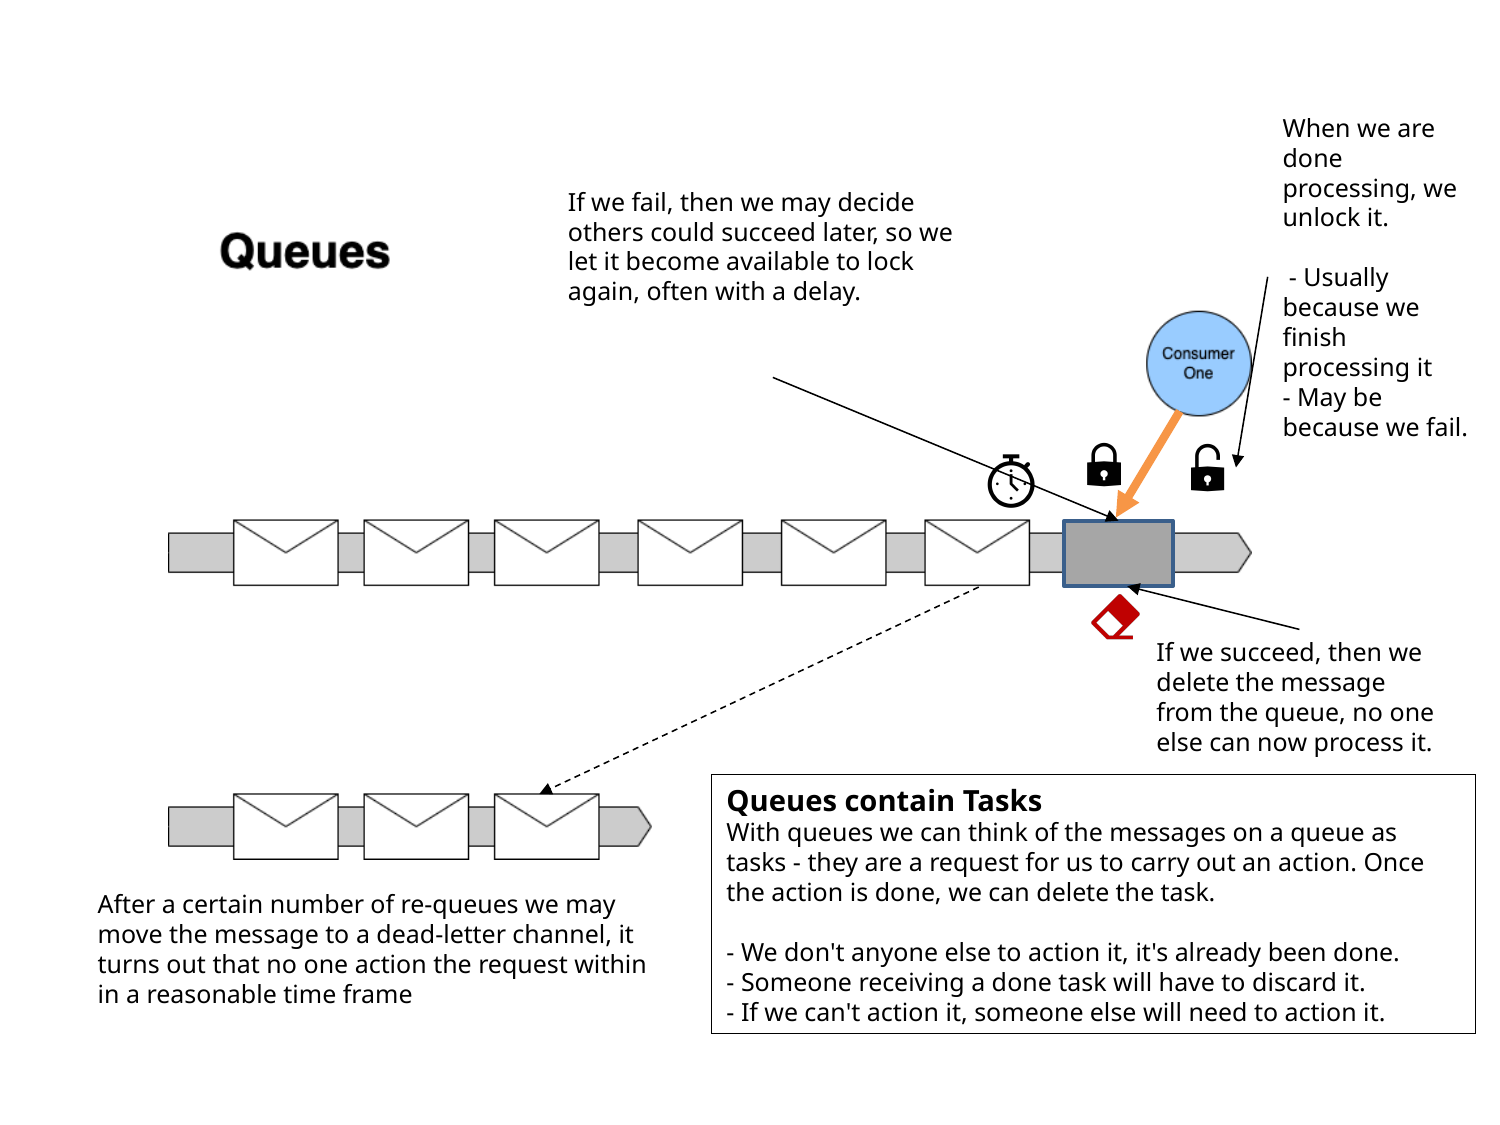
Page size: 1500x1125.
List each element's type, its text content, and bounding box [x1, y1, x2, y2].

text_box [1124, 410, 1180, 518]
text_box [1144, 585, 1300, 630]
text_box After a certain number of re-queues we may move the message to a dead-letter channel, it turns out that no one action the request within in a reasonable time frame [83, 881, 663, 1017]
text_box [539, 586, 979, 795]
text_box When we are done processing, we unlock it. - Usually because we finish processing it - May be because we fail. [1267, 104, 1492, 449]
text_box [772, 377, 1119, 521]
text_box If we fail, then we may decide others could succeed later, so we let it become available to lock again, often with a delay. [553, 178, 993, 216]
text_box Queues contain Tasks With queues we can think of the messages on a queue as tasks - they are a request for us to carry out an action. Once the action is done, we can delete the task. - We don't anyone else to action it, it's already been done. - Someone receiving a done task will have to discard it. - If we can't action it, someone else will need to action it. [711, 774, 1476, 1034]
picture [168, 217, 1252, 860]
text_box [1235, 263, 1268, 468]
text_box If we succeed, then we delete the message from the queue, no one else can now process it. [1255, 629, 1458, 764]
